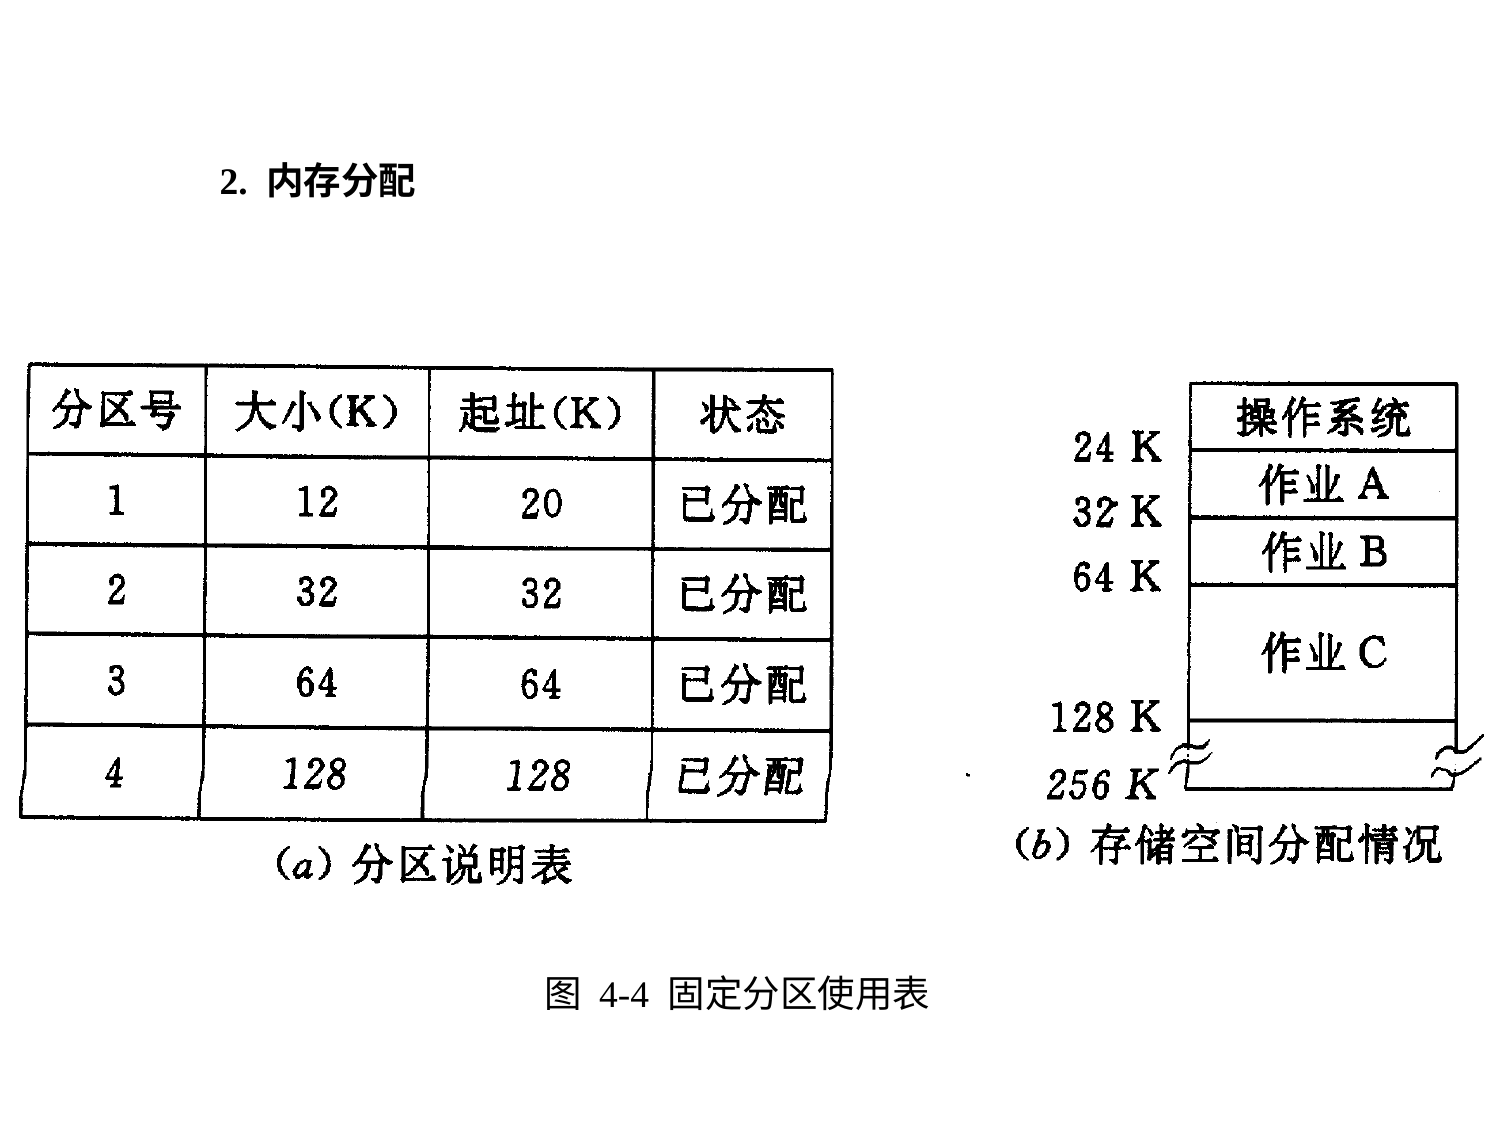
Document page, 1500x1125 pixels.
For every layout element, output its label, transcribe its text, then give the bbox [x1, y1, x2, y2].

picture [0, 337, 1500, 887]
text_box 图 4-4 固定分区使用表 [529, 962, 954, 1023]
text_box 2. 内存分配 [204, 149, 440, 210]
